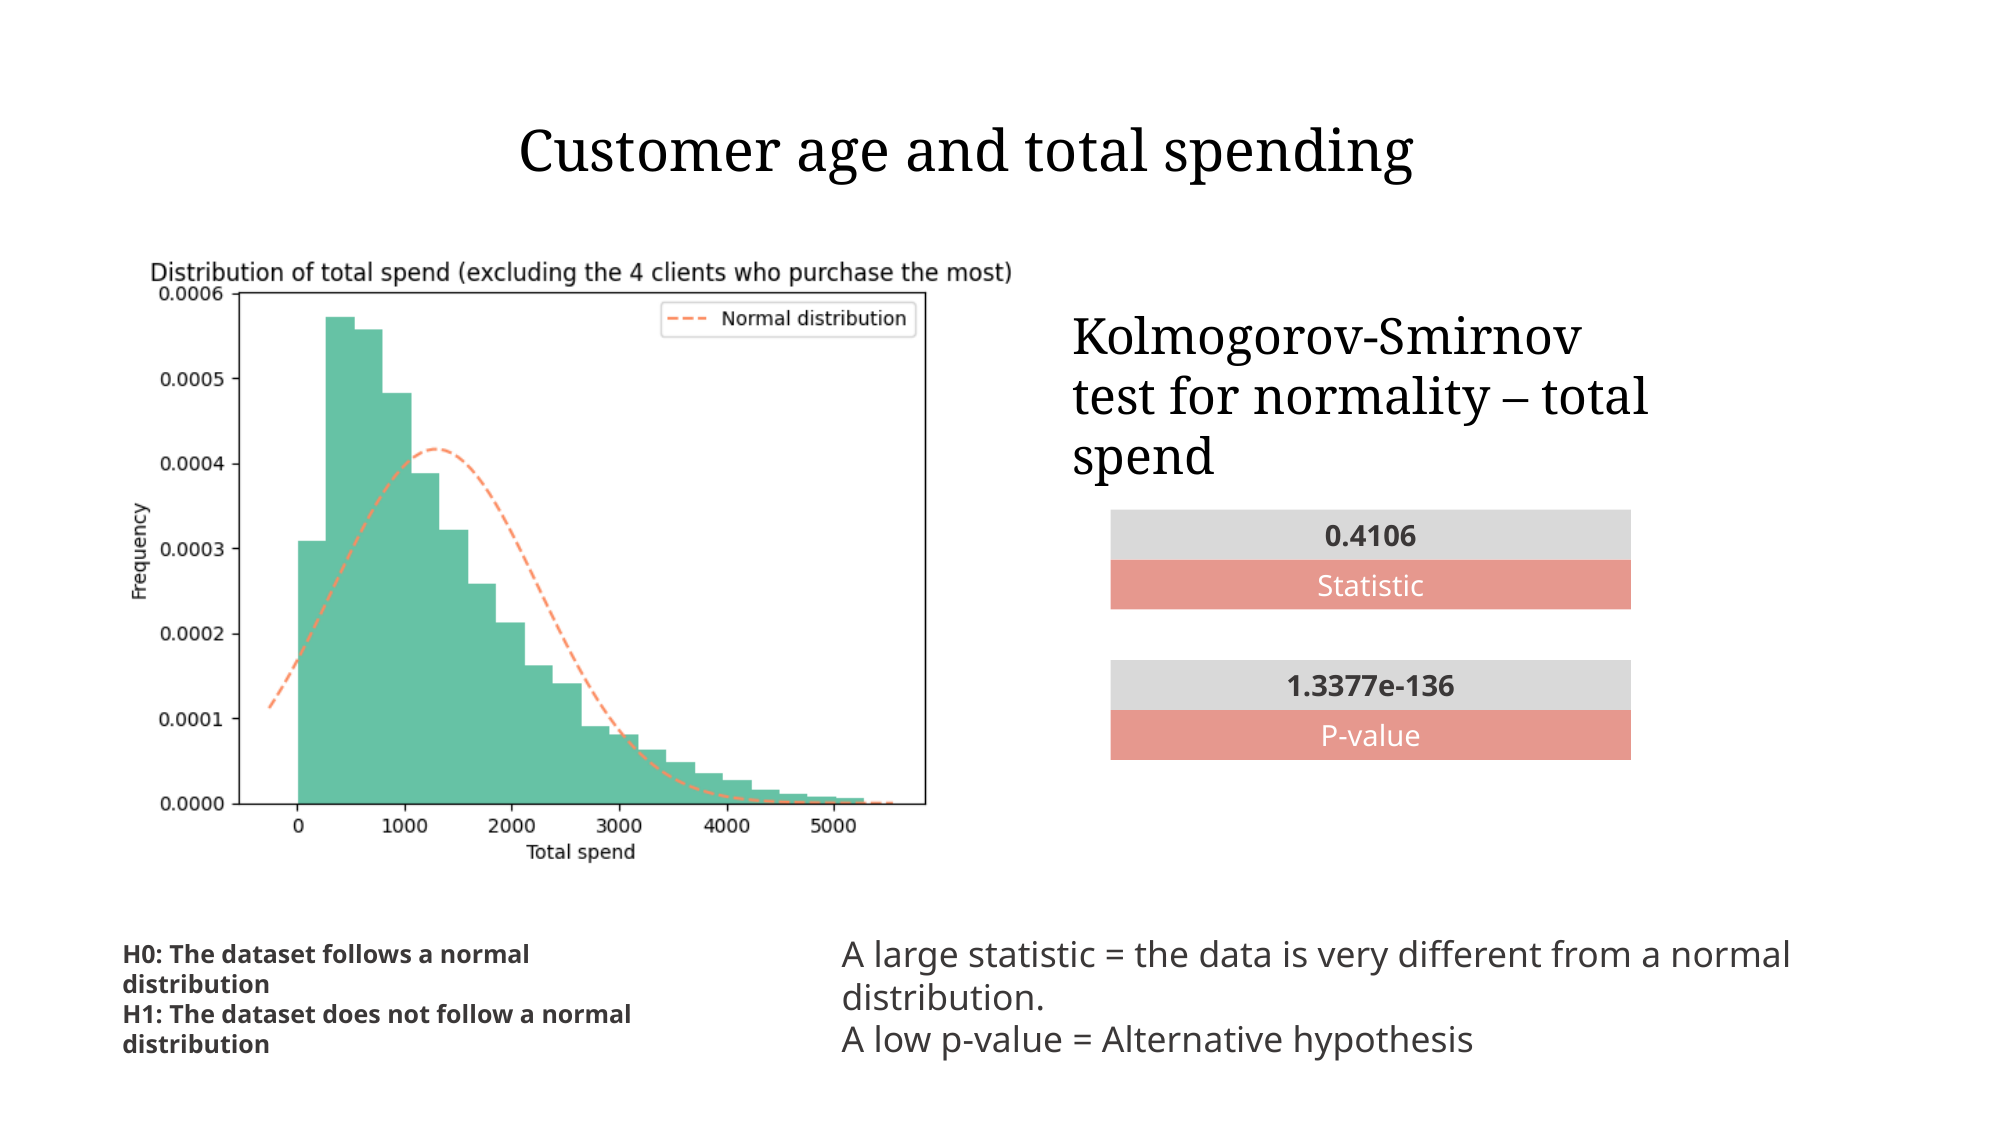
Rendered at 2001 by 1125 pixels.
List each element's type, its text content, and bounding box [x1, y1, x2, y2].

title Customer age and total spending [503, 88, 1497, 191]
text_box A large statistic = the data is very different from a normal distribution. A low p-value = Alternative hypothesis [826, 924, 1853, 1067]
picture [117, 248, 1026, 877]
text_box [1110, 509, 1631, 611]
text_box Kolmogorov-Smirnov test for normality – total spend [1057, 296, 1685, 492]
text_box H0: The dataset follows a normal distribution H1: The dataset does not follow a normal distribution [107, 931, 697, 1066]
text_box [1110, 660, 1631, 761]
